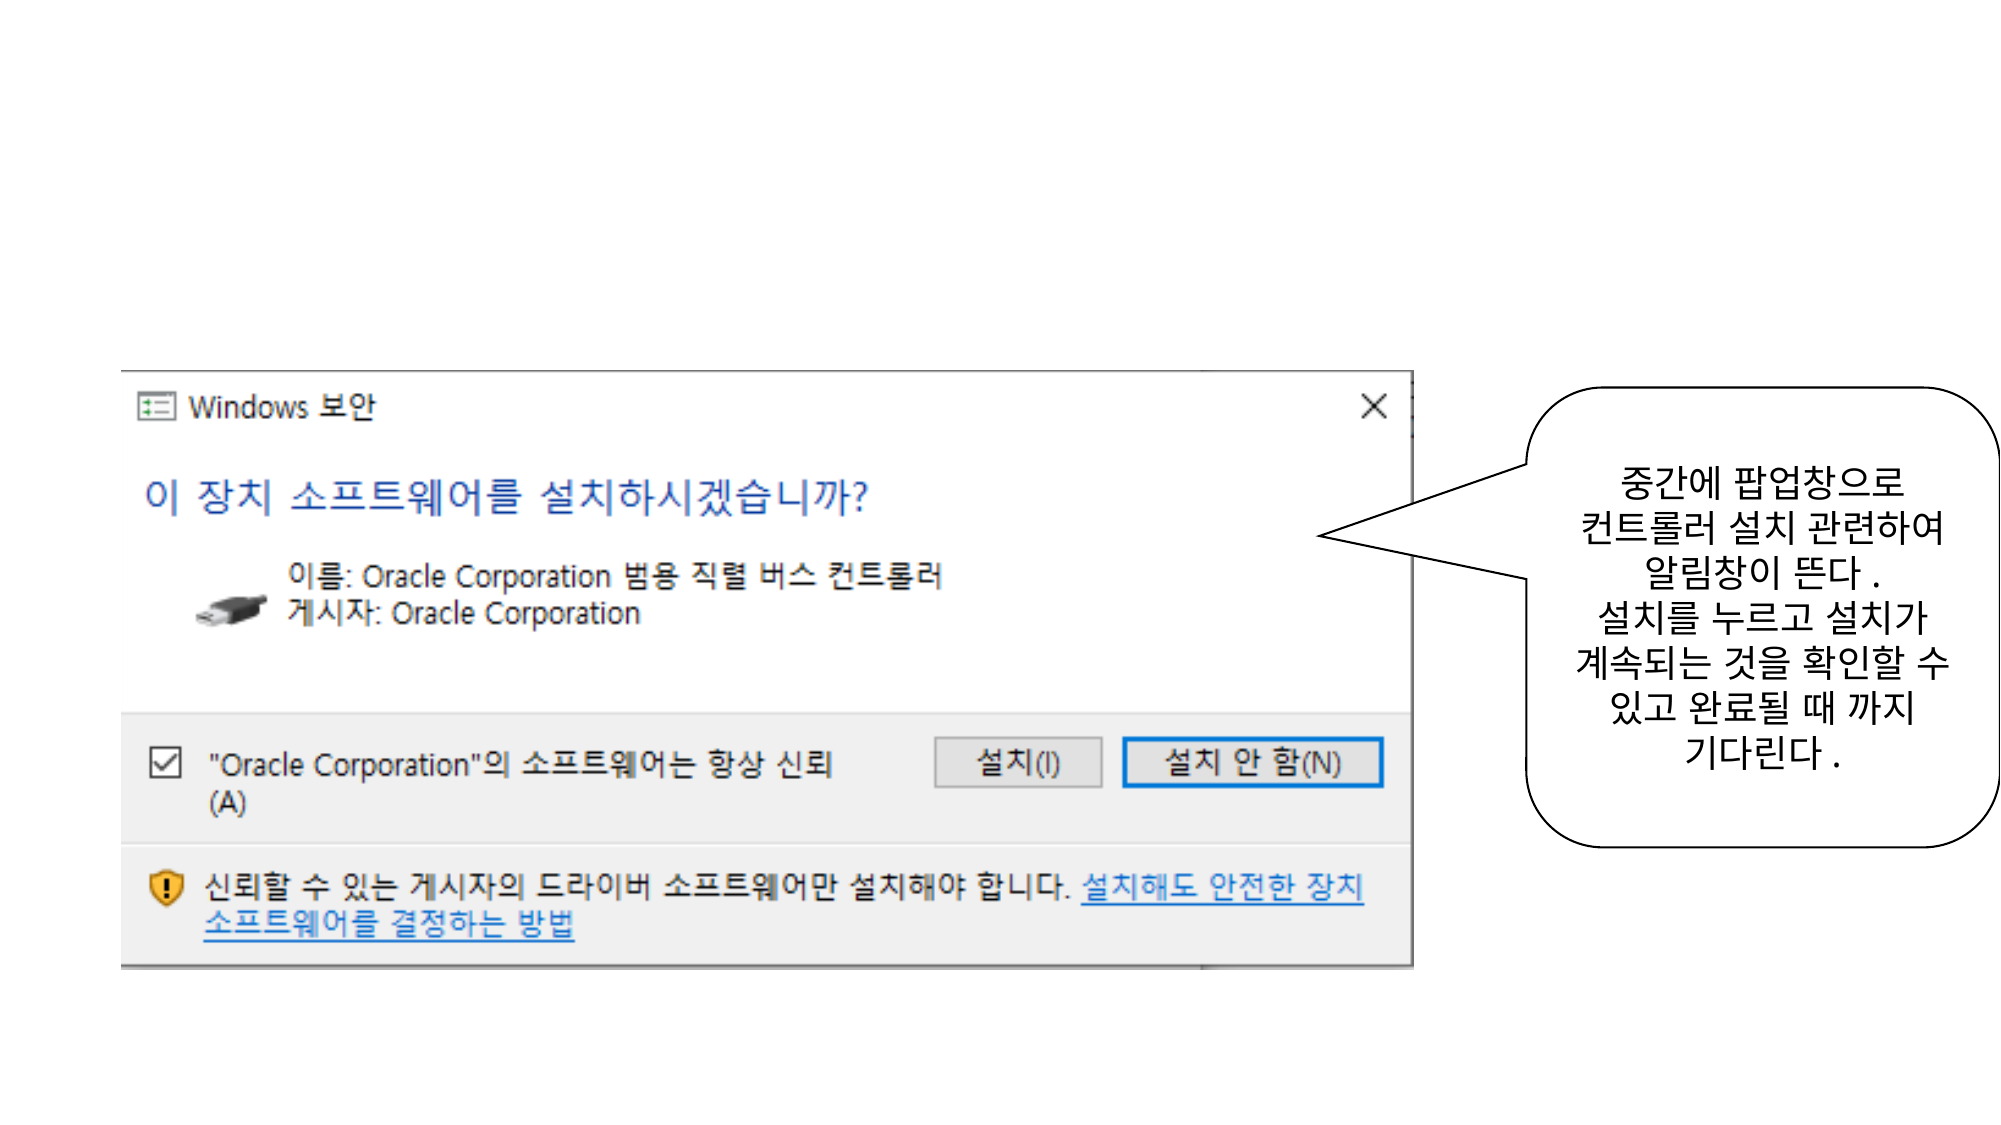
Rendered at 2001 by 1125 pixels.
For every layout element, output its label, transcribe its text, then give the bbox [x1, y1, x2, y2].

picture [121, 370, 1414, 970]
text_box 중간에 팝업창으로 컨트롤러 설치 관련하여 알림창이 뜬다. 설치를 누르고 설치가 계속되는 것을 확인할 수 있고 완료될 때 까지 기다린다. [1414, 386, 2000, 849]
